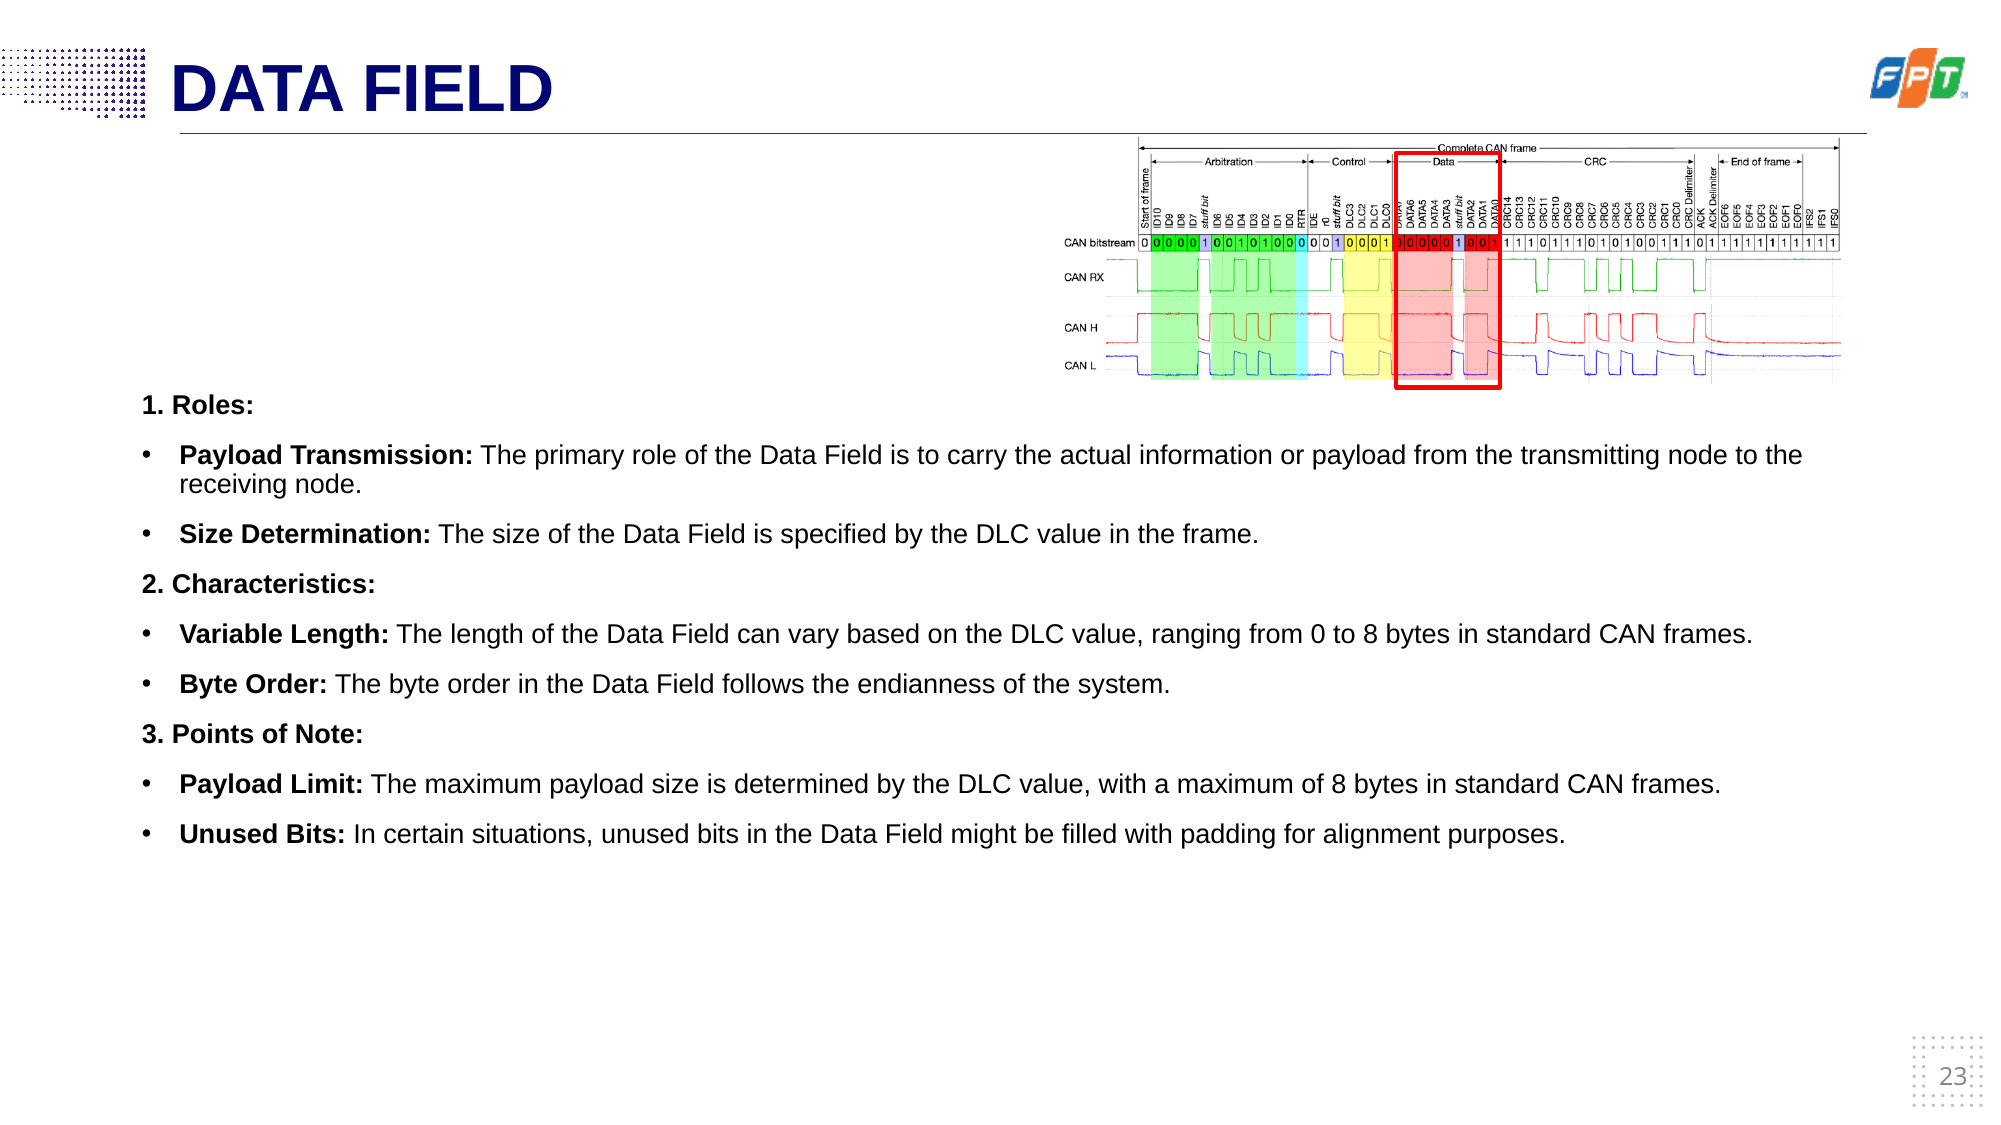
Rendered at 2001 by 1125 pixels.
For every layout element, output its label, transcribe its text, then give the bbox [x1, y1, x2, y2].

title DATA FIELD [155, 45, 1872, 136]
slide_number ‹#› [1898, 1047, 1983, 1108]
picture [1872, 48, 1968, 111]
picture [1061, 136, 1844, 385]
text_box 1. Roles: Payload Transmission: The primary role of the Data Field is to carry the actual information or payload from the transmitting node to the receiving node. Size Determination: The size of the Data Field is specified by the DLC value in the frame. 2. Characteristics: Variable Length: The length of the Data Field can vary based on the DLC value, ranging from 0 to 8 bytes in standard CAN frames. Byte Order: The byte order in the Data Field follows the endianness of the system. 3. Points of Note: Payload Limit: The maximum payload size is determined by the DLC value, with a maximum of 8 bytes in standard CAN frames. Unused Bits: In certain situations, unused bits in the Data Field might be filled with padding for alignment purposes. [126, 383, 1843, 994]
